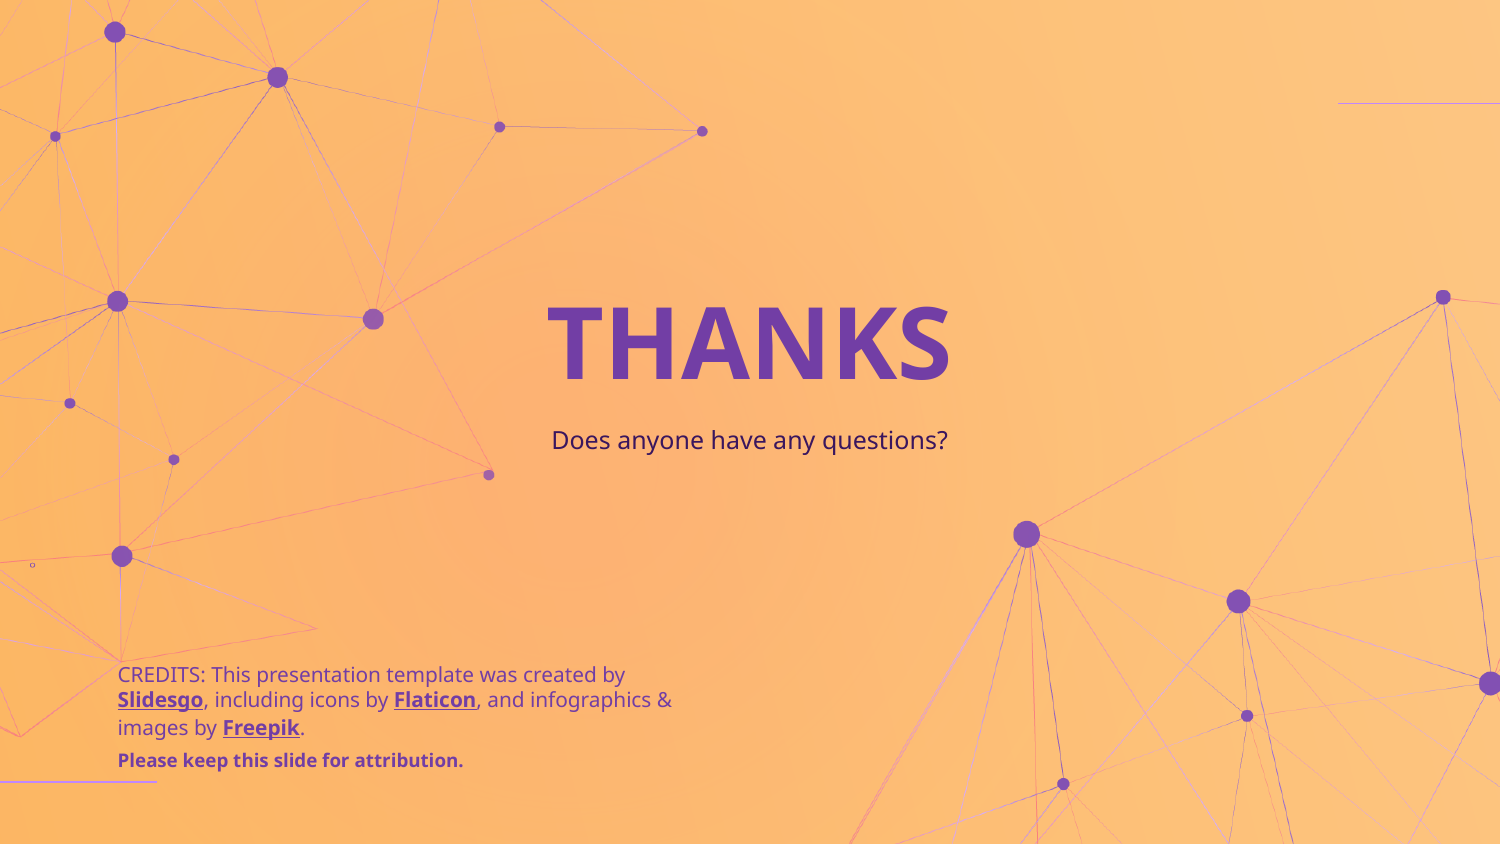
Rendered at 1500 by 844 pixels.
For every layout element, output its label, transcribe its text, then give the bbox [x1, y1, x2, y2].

title THANKS [323, 190, 1177, 415]
picture [0, 0, 1500, 844]
subtitle Does anyone have any questions? [353, 415, 1147, 574]
